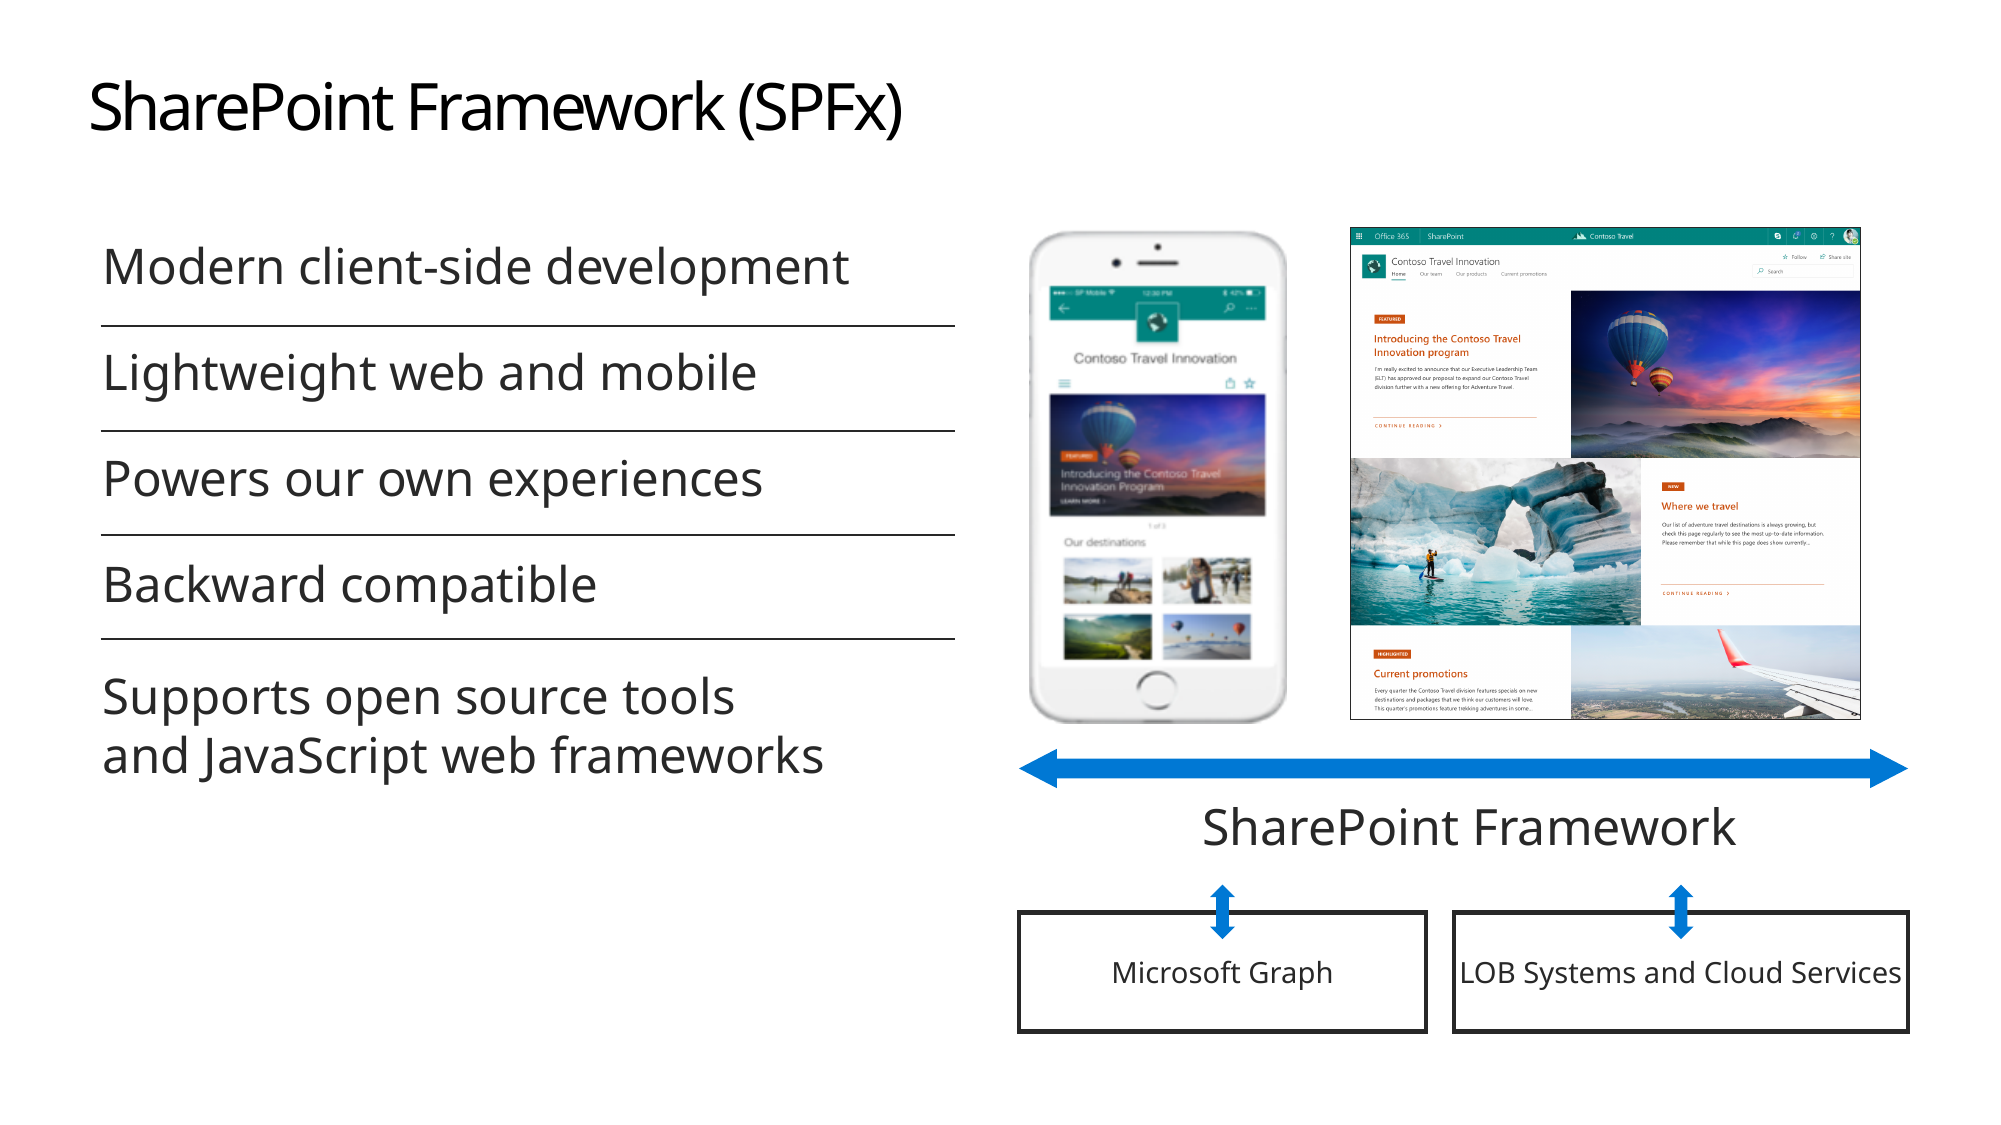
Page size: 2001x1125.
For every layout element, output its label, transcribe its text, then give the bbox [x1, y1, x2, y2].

title SharePoint Framework (SPFx) [88, 47, 2000, 196]
text_box [1018, 748, 1909, 789]
text_box [926, 196, 2000, 1075]
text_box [73, 226, 955, 815]
text_box [1667, 884, 1695, 940]
picture [1350, 226, 1861, 721]
text_box LOB Systems and Cloud Services [1453, 912, 1909, 1033]
text_box [1209, 884, 1236, 940]
picture [1029, 226, 1287, 725]
text_box SharePoint Framework [1172, 777, 1768, 880]
text_box Microsoft Graph [1018, 912, 1427, 1033]
